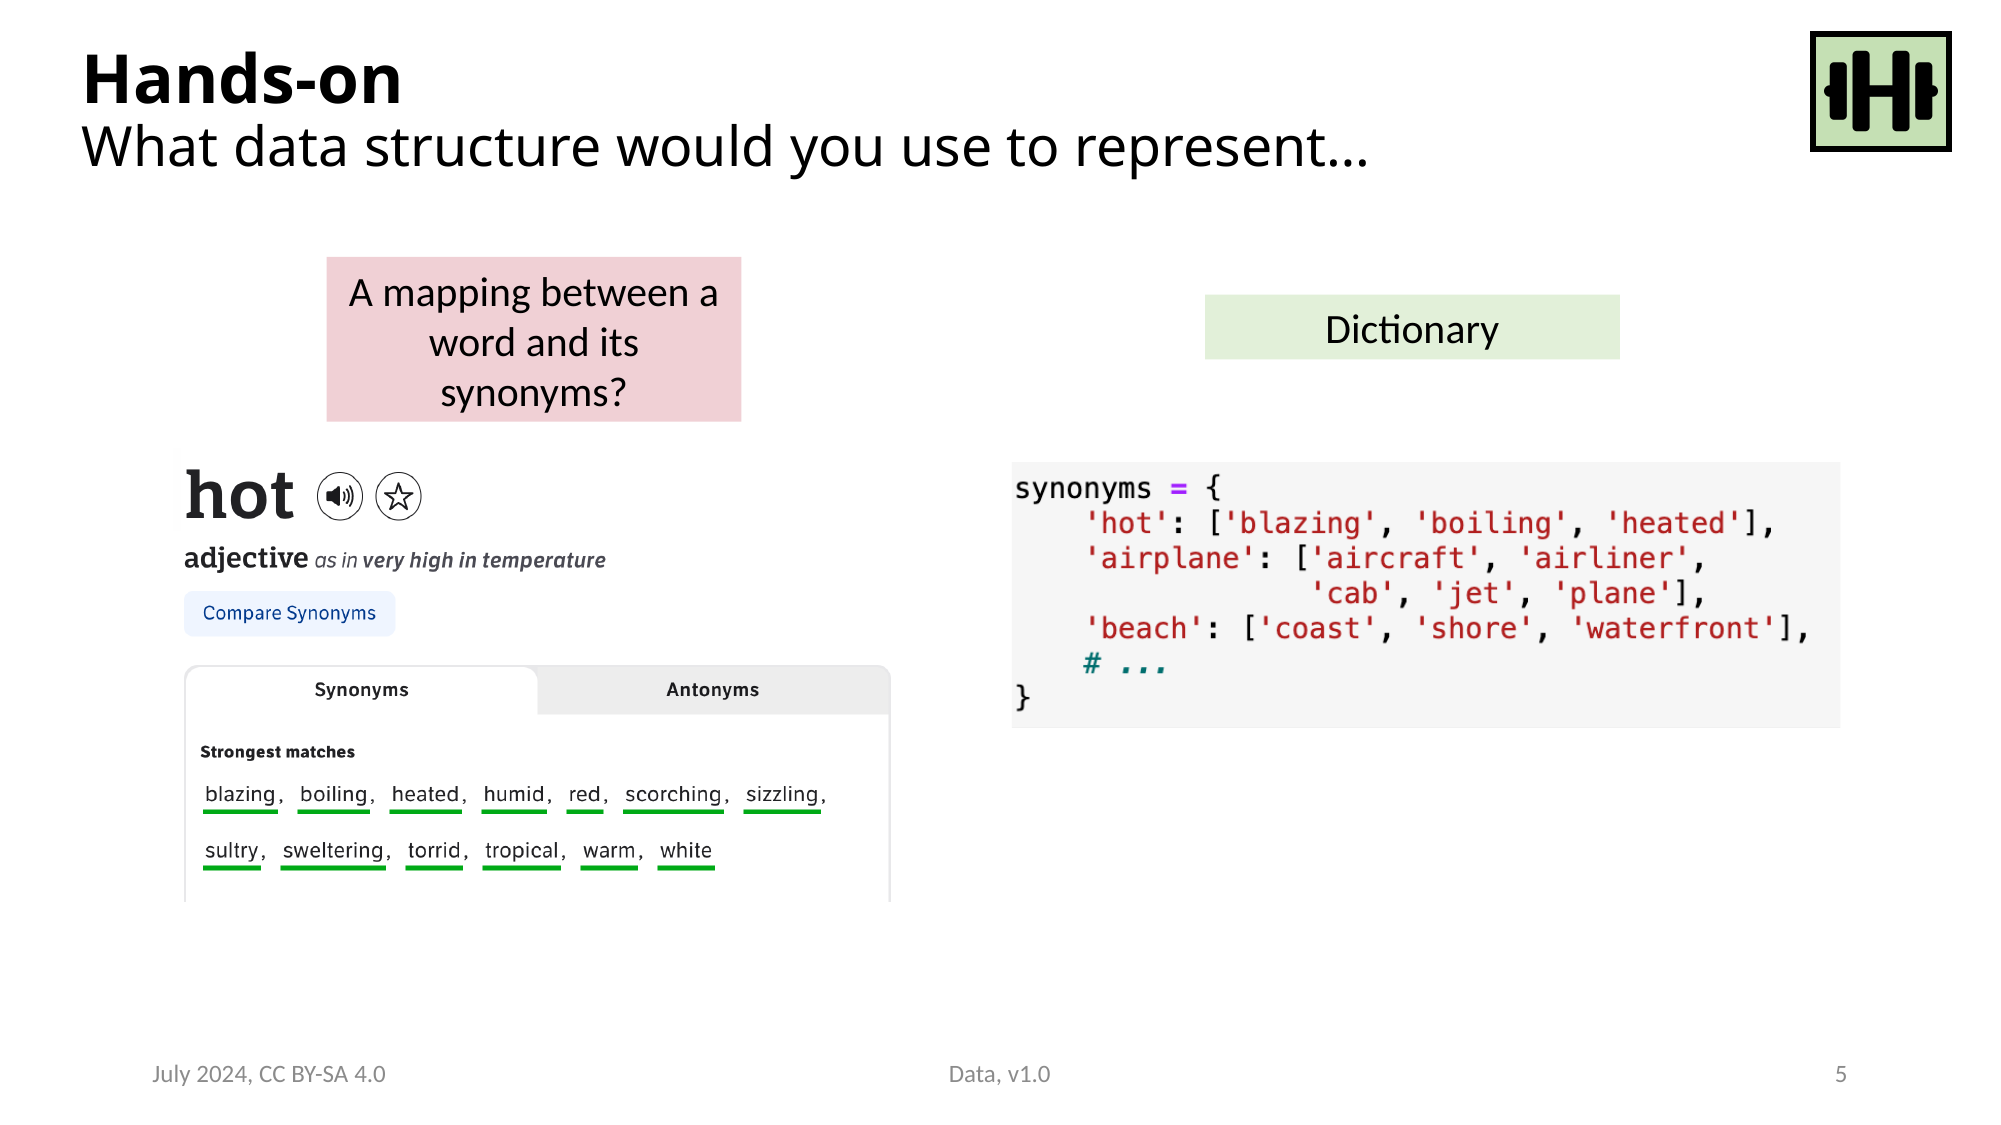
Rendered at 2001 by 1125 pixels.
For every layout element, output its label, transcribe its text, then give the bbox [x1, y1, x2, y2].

slide_number 5 [1412, 1042, 1863, 1103]
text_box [173, 448, 906, 902]
text_box Dictionary [1205, 294, 1620, 360]
text_box [1812, 33, 1950, 150]
picture [1011, 462, 1841, 728]
text_box A mapping between a word and its synonyms? [326, 256, 742, 422]
picture [1824, 45, 1938, 137]
title Hands-on What data structure would you use to represent… [66, 37, 1922, 186]
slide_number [137, 1042, 588, 1103]
footer Data, v1.0 [662, 1042, 1338, 1103]
